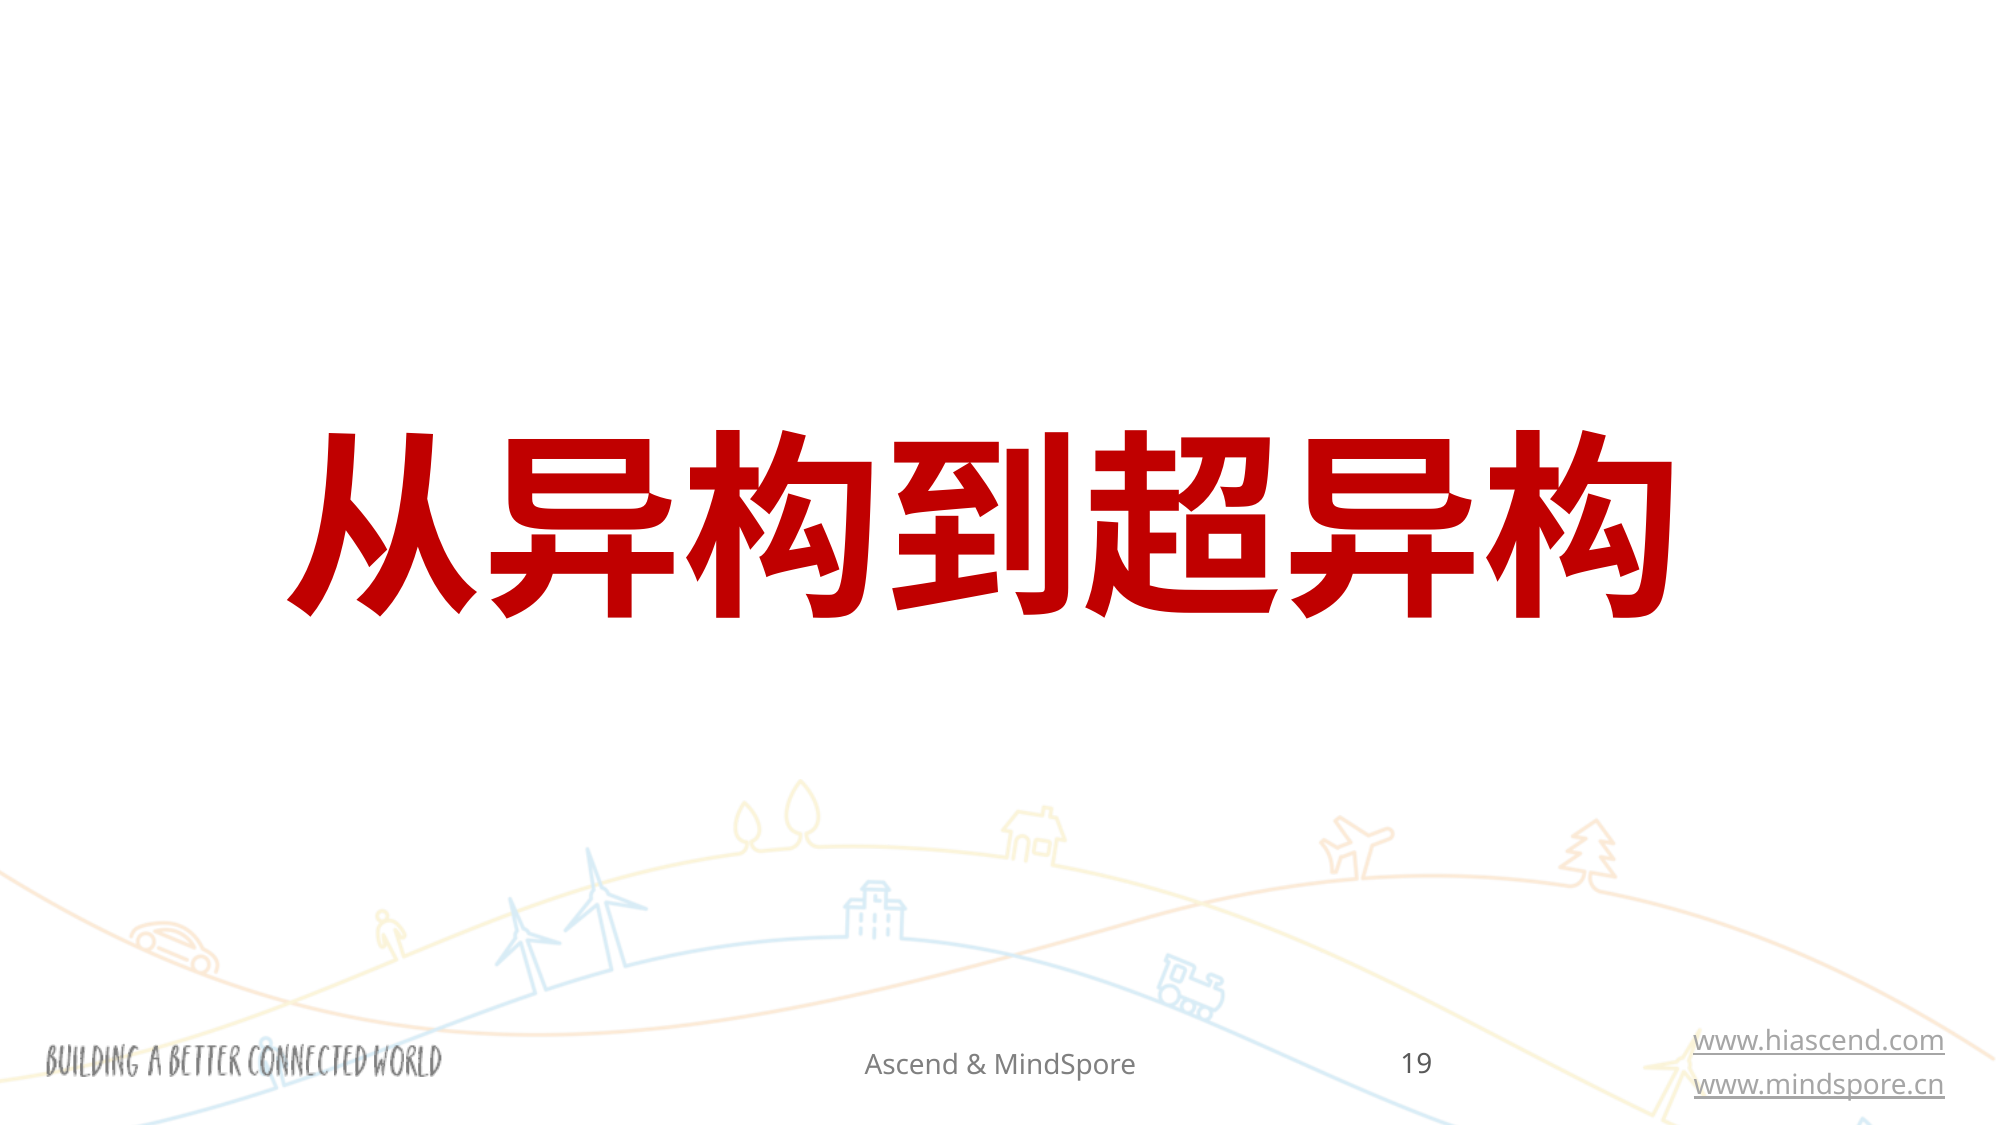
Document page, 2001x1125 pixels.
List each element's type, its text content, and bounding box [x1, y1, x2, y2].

title 从异构到超异构 [102, 111, 1863, 929]
picture [23, 1023, 468, 1105]
